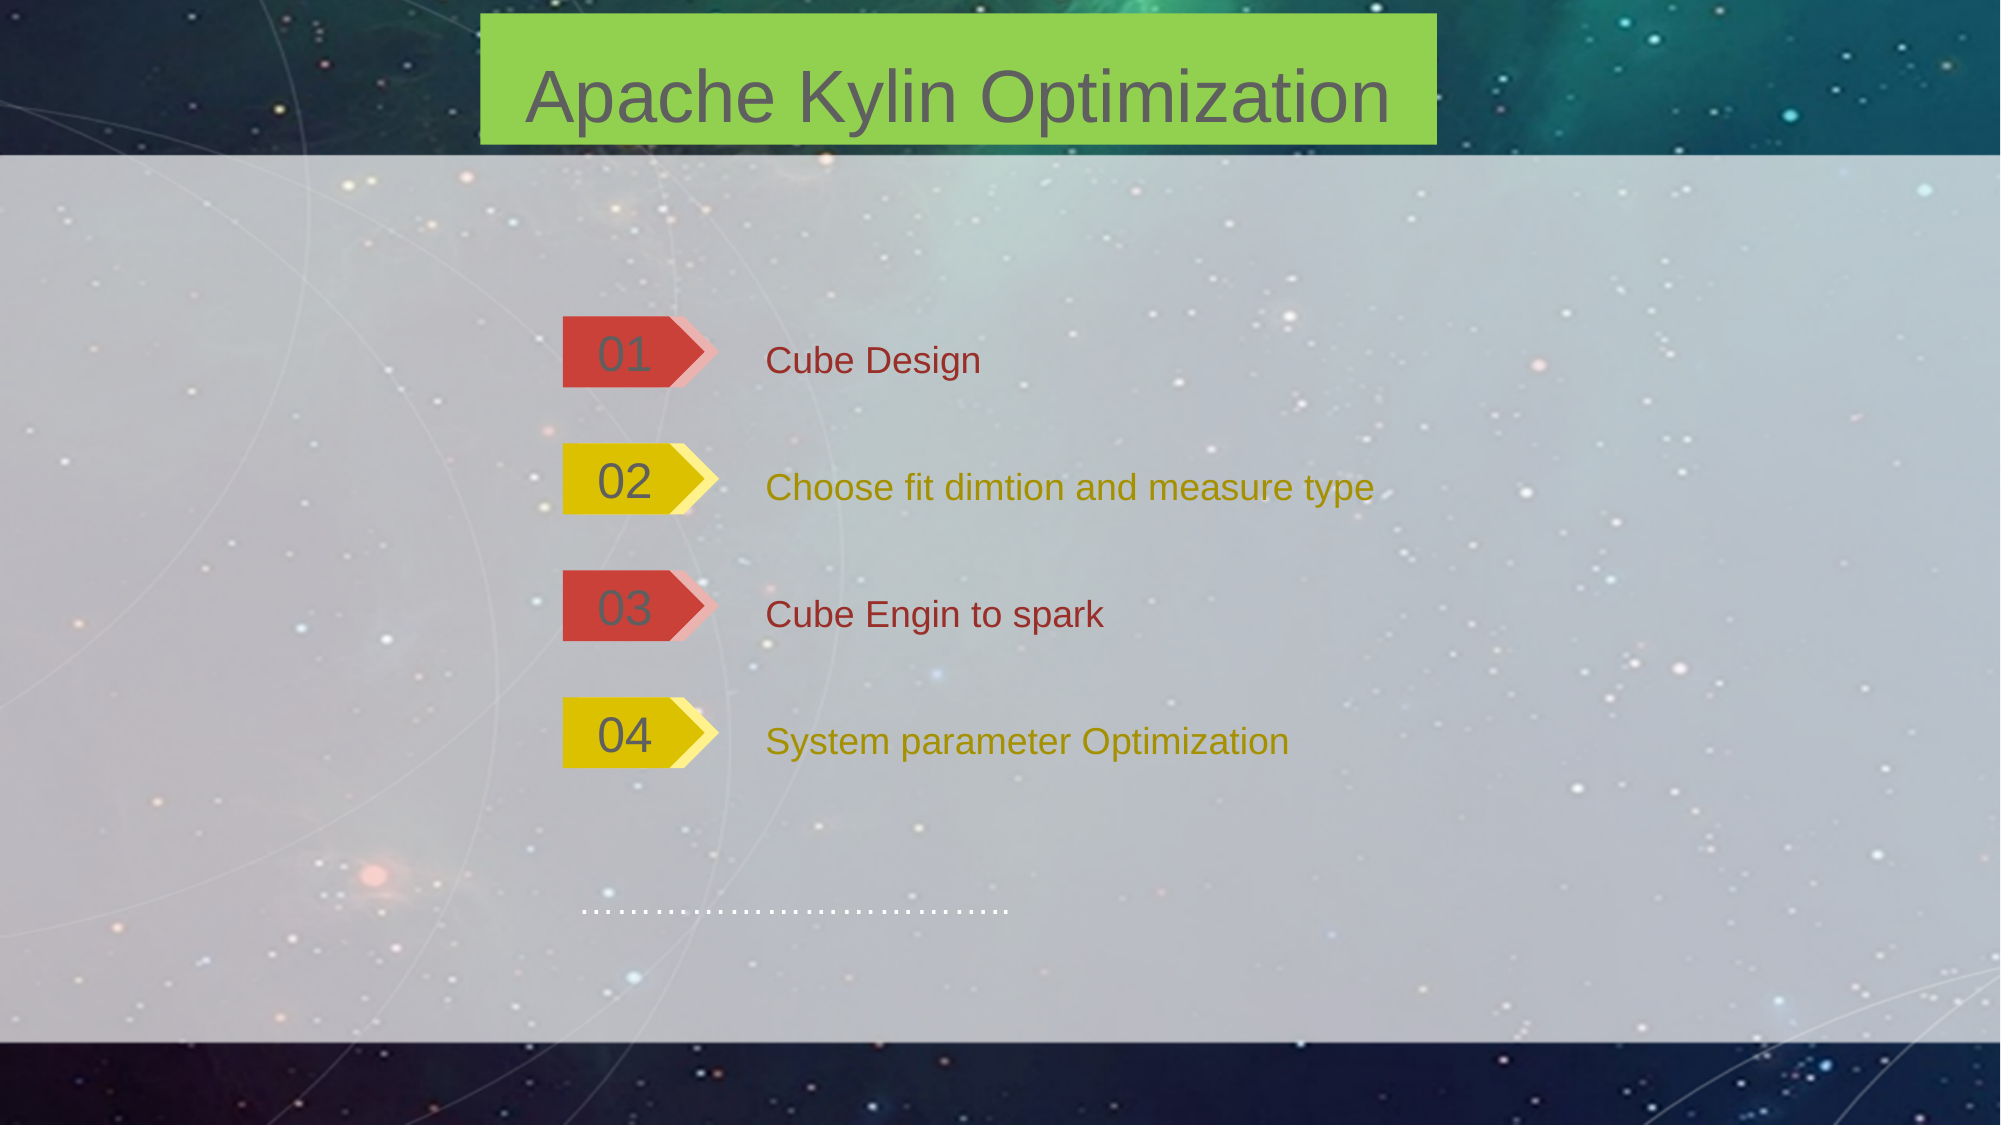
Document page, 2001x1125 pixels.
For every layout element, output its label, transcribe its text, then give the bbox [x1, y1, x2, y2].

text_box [562, 297, 1401, 406]
text_box …………………………….. [562, 869, 1401, 930]
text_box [562, 678, 1401, 787]
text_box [562, 551, 1401, 660]
picture [0, 0, 2001, 1125]
text_box Apache Kylin Optimization [480, 13, 1437, 145]
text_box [562, 424, 1401, 533]
